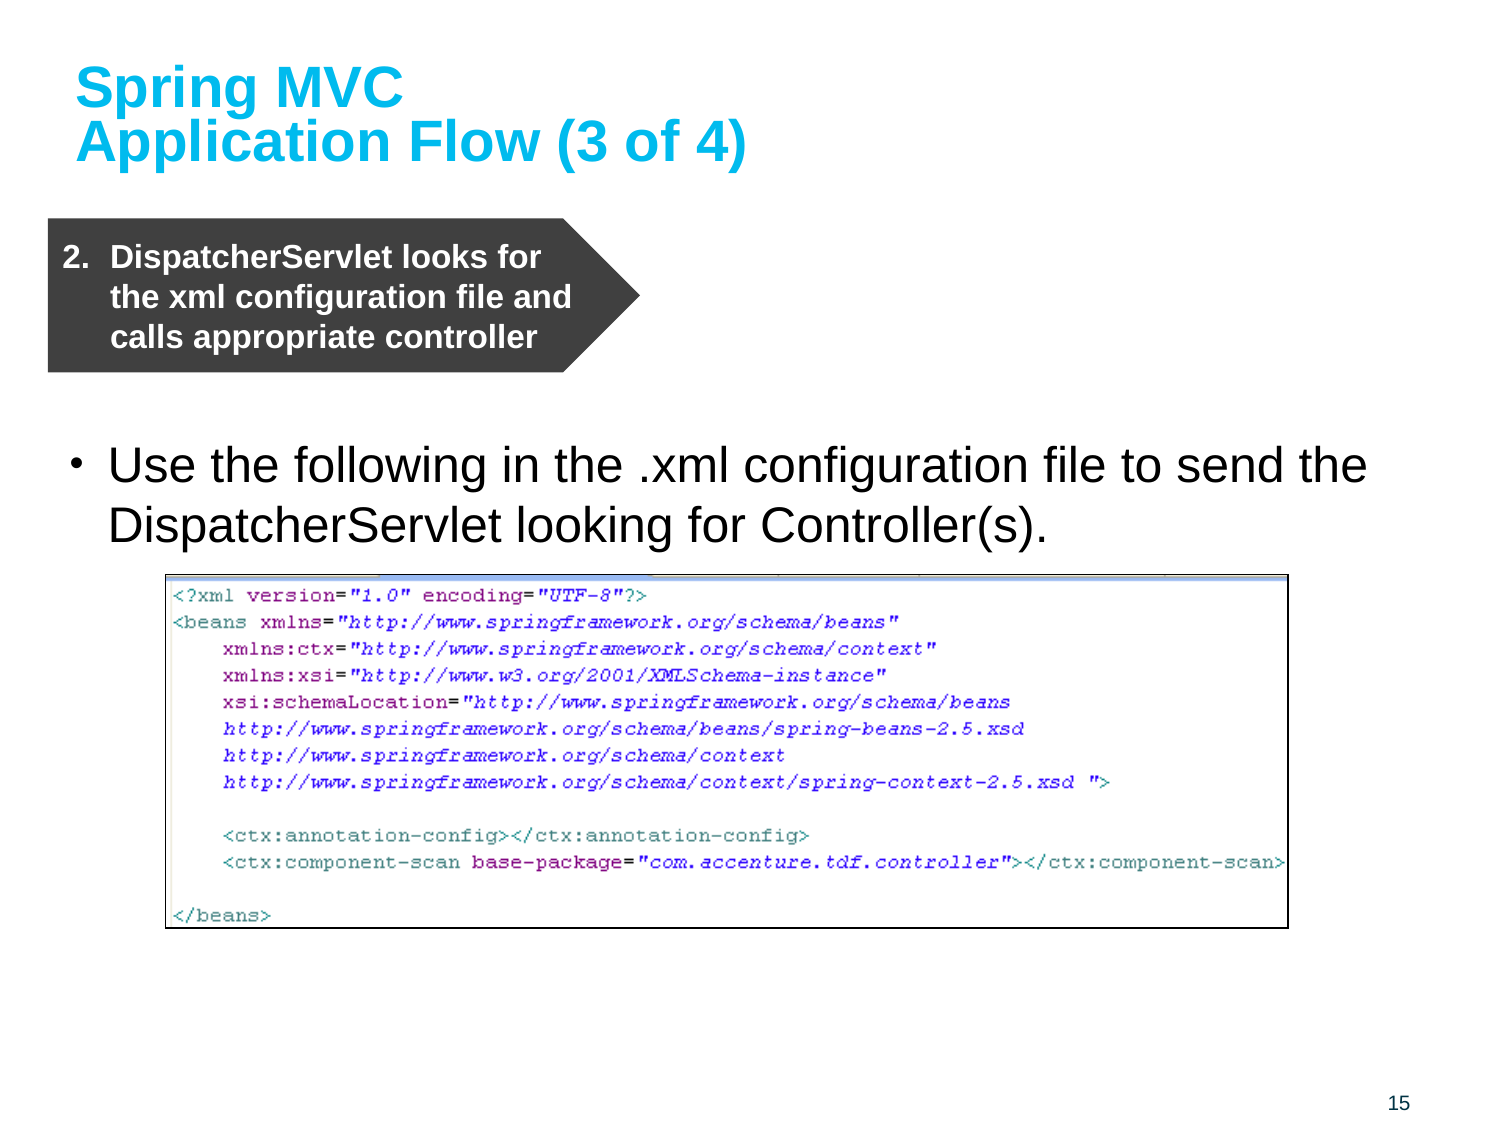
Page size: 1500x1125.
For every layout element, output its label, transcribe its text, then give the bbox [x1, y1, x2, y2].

list Use the following in the .xml configuration file to send the DispatcherServlet looking for Controller(s). [69, 432, 1500, 596]
text_box DispatcherServlet looks for the xml configuration file and calls appropriate controller [45, 216, 643, 375]
picture [166, 575, 1288, 928]
text_box 15 [1387, 1072, 1492, 1115]
title Spring MVC Application Flow (3 of 4) [75, 30, 1425, 173]
